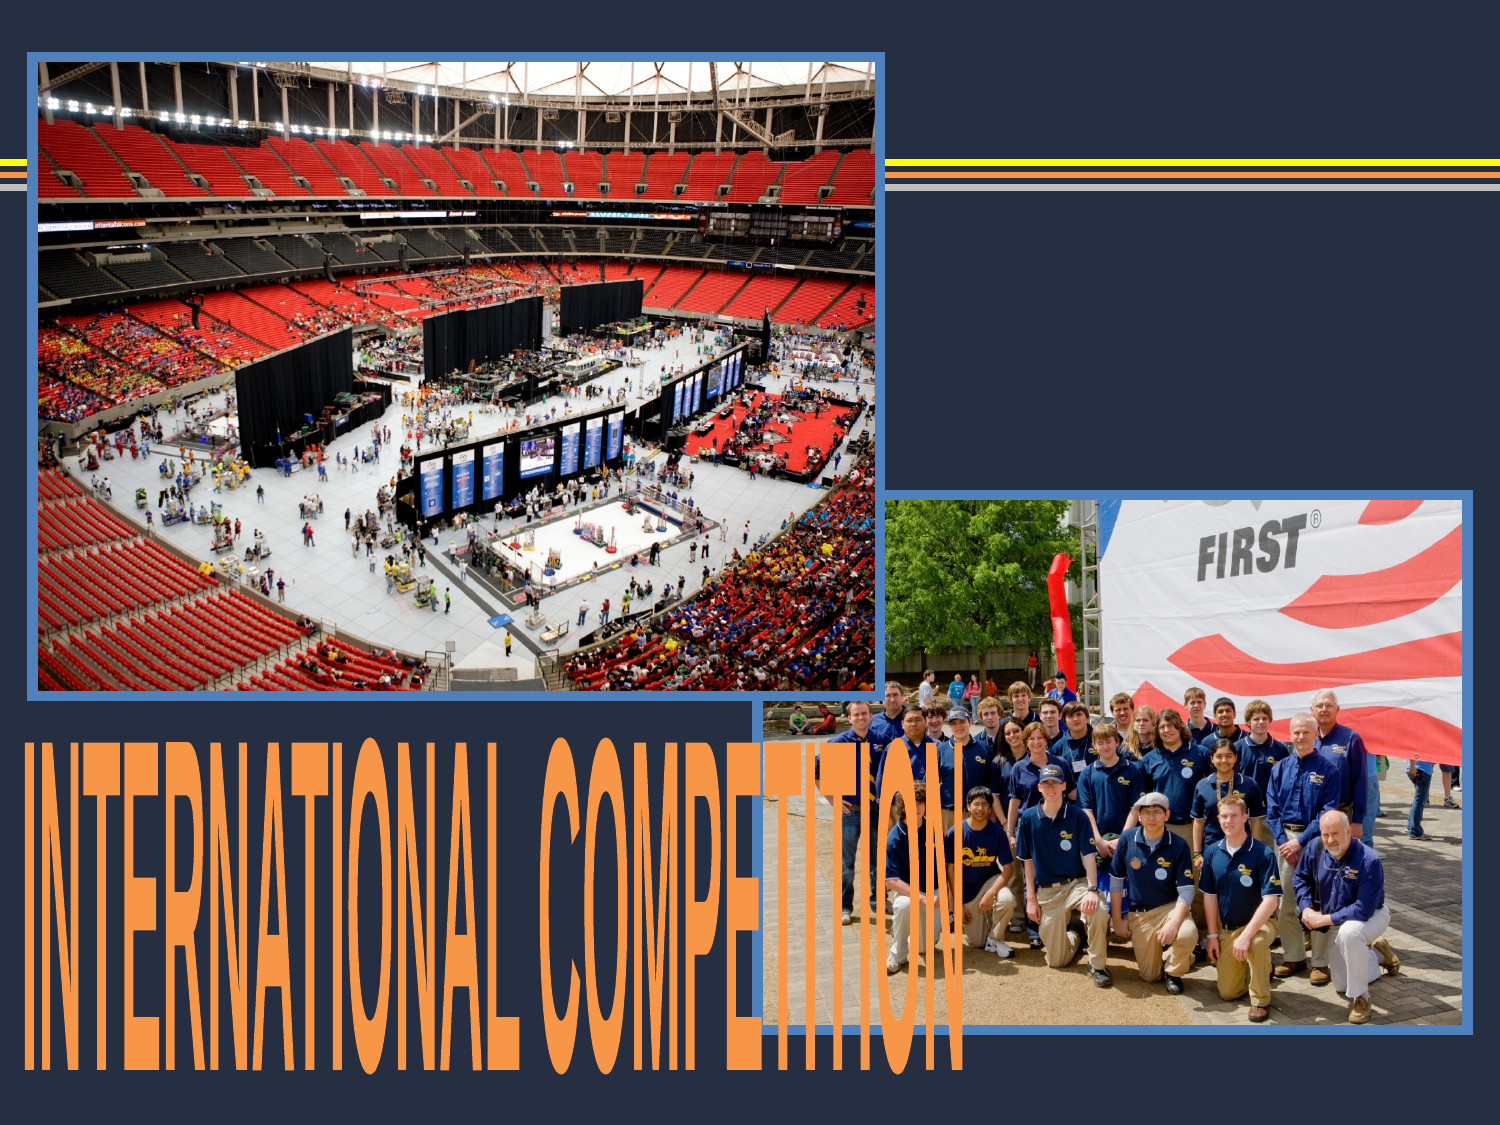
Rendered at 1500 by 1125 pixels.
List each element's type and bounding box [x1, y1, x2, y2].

picture [37, 62, 1463, 1026]
